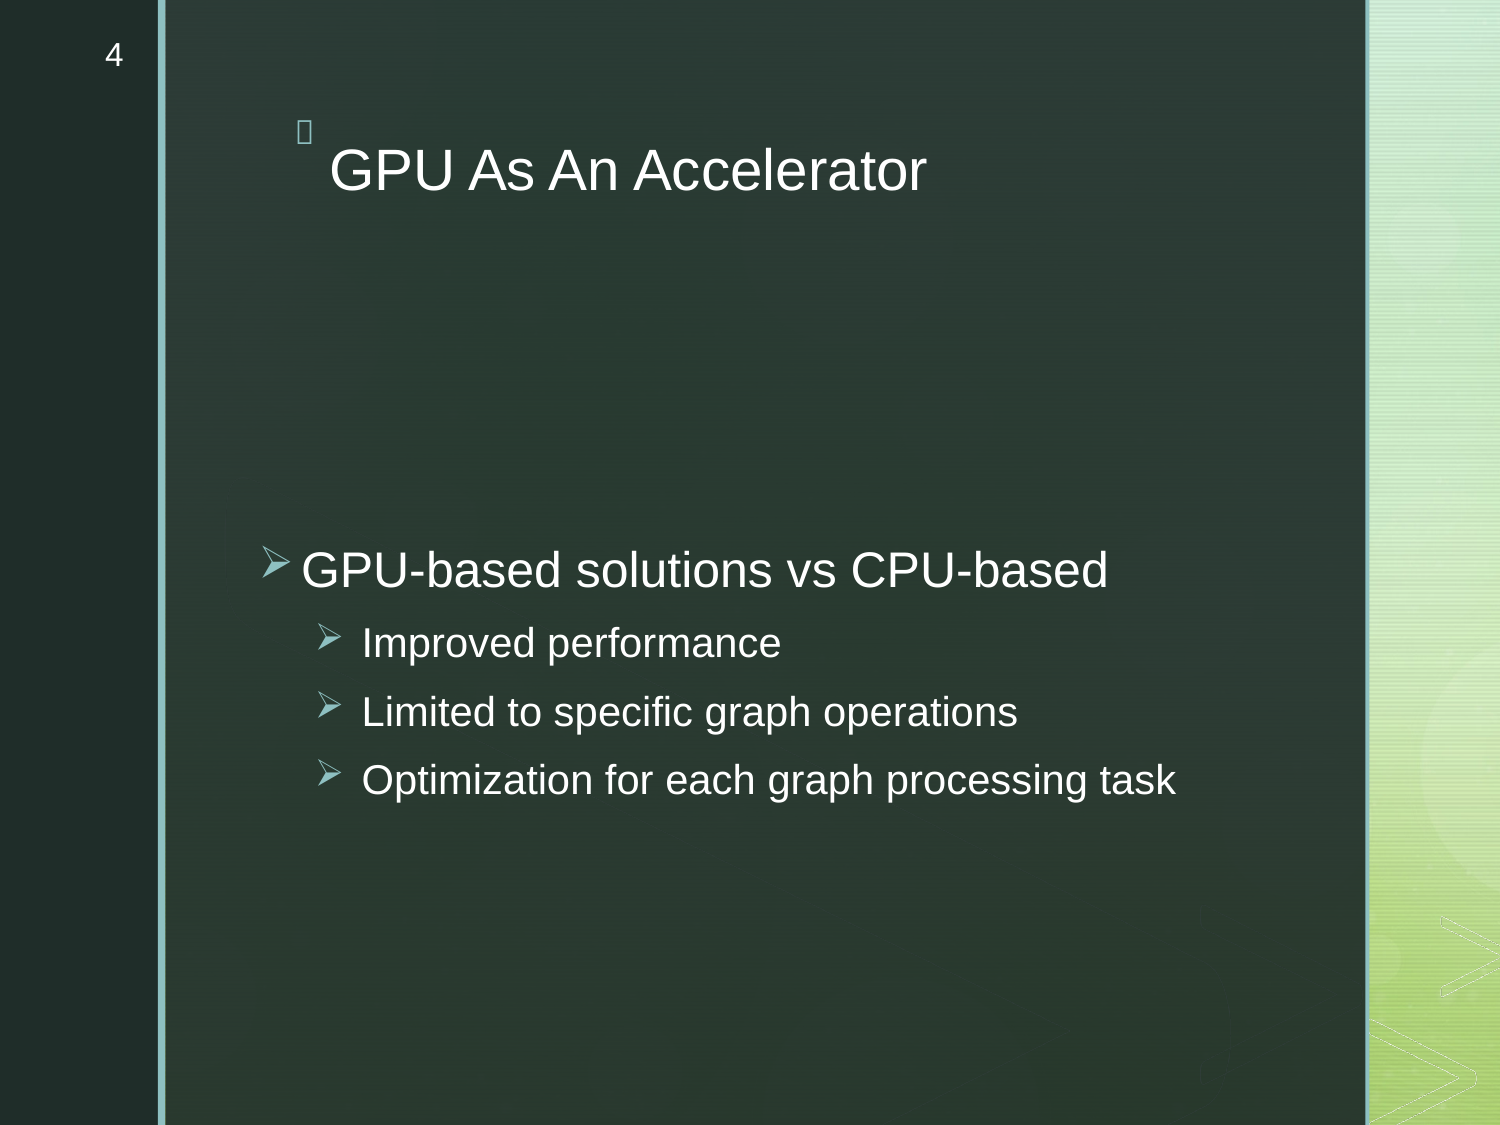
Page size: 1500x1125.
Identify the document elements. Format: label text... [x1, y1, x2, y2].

picture [1370, 0, 1500, 1125]
title GPU As An Accelerator [321, 132, 1287, 310]
list GPU-based solutions vs CPU-based Improved performance Limited to specific graph operations Optimization for each graph processing task [250, 335, 1189, 993]
slide_number 4 [76, 27, 132, 80]
